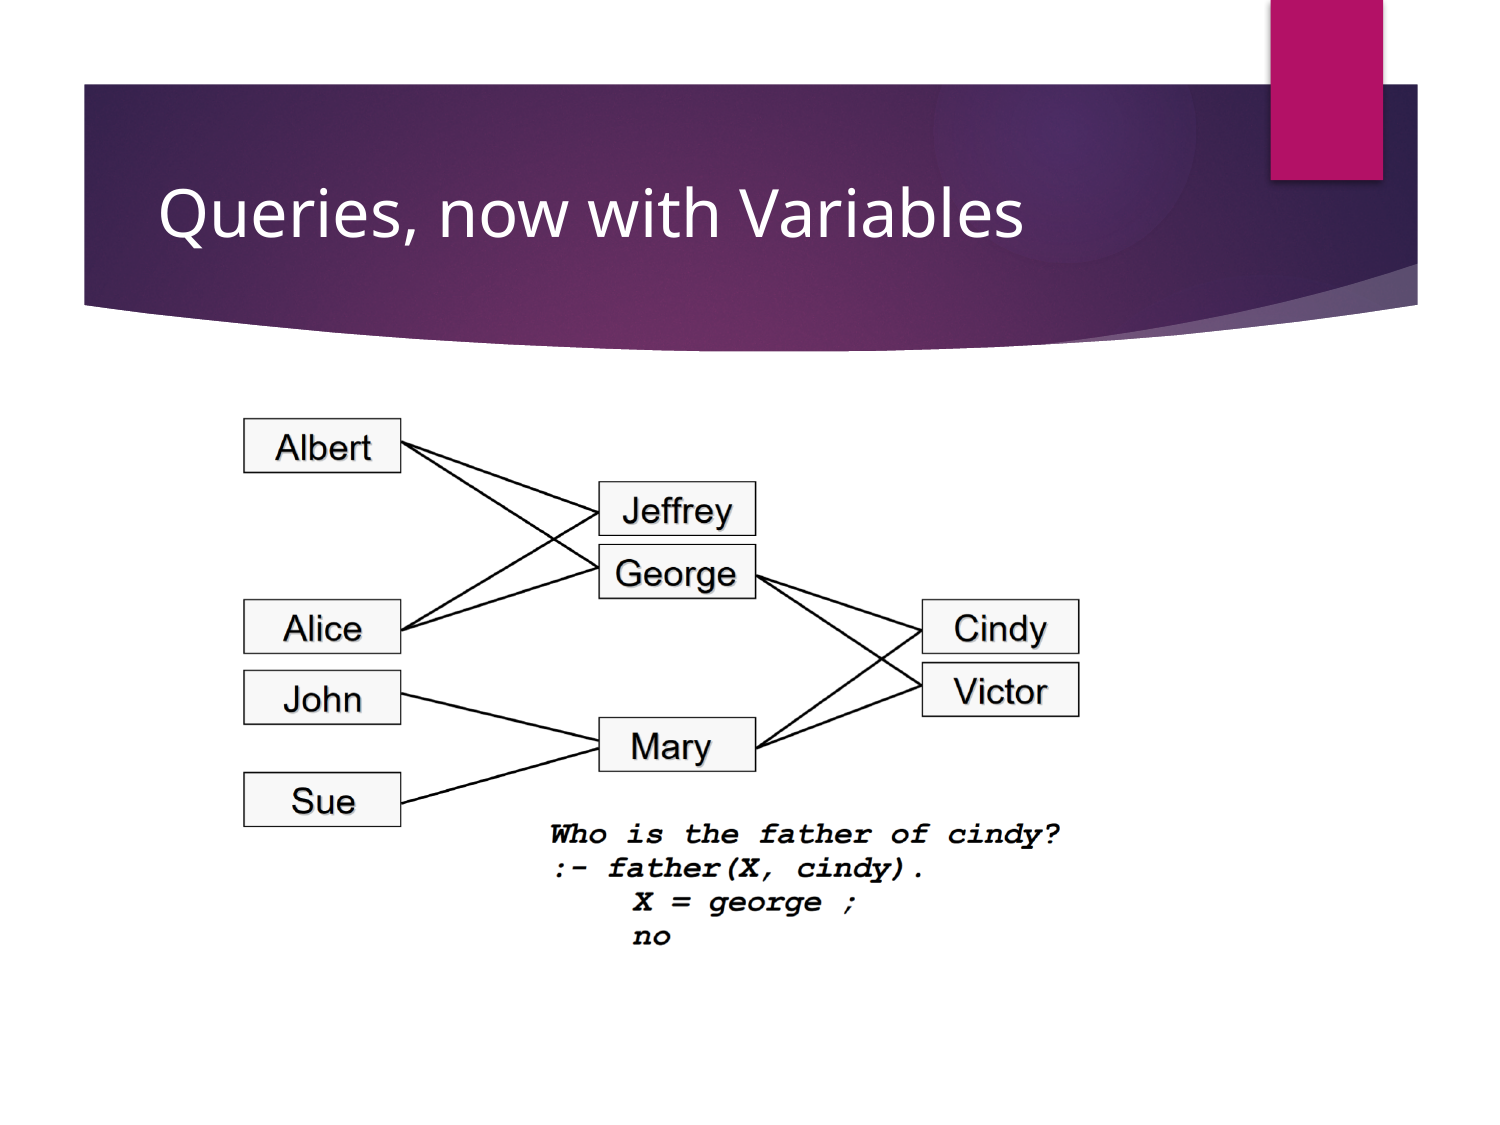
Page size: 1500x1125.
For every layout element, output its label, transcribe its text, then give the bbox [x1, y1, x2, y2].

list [229, 408, 1095, 988]
title Queries, now with Variables [142, 152, 1183, 269]
